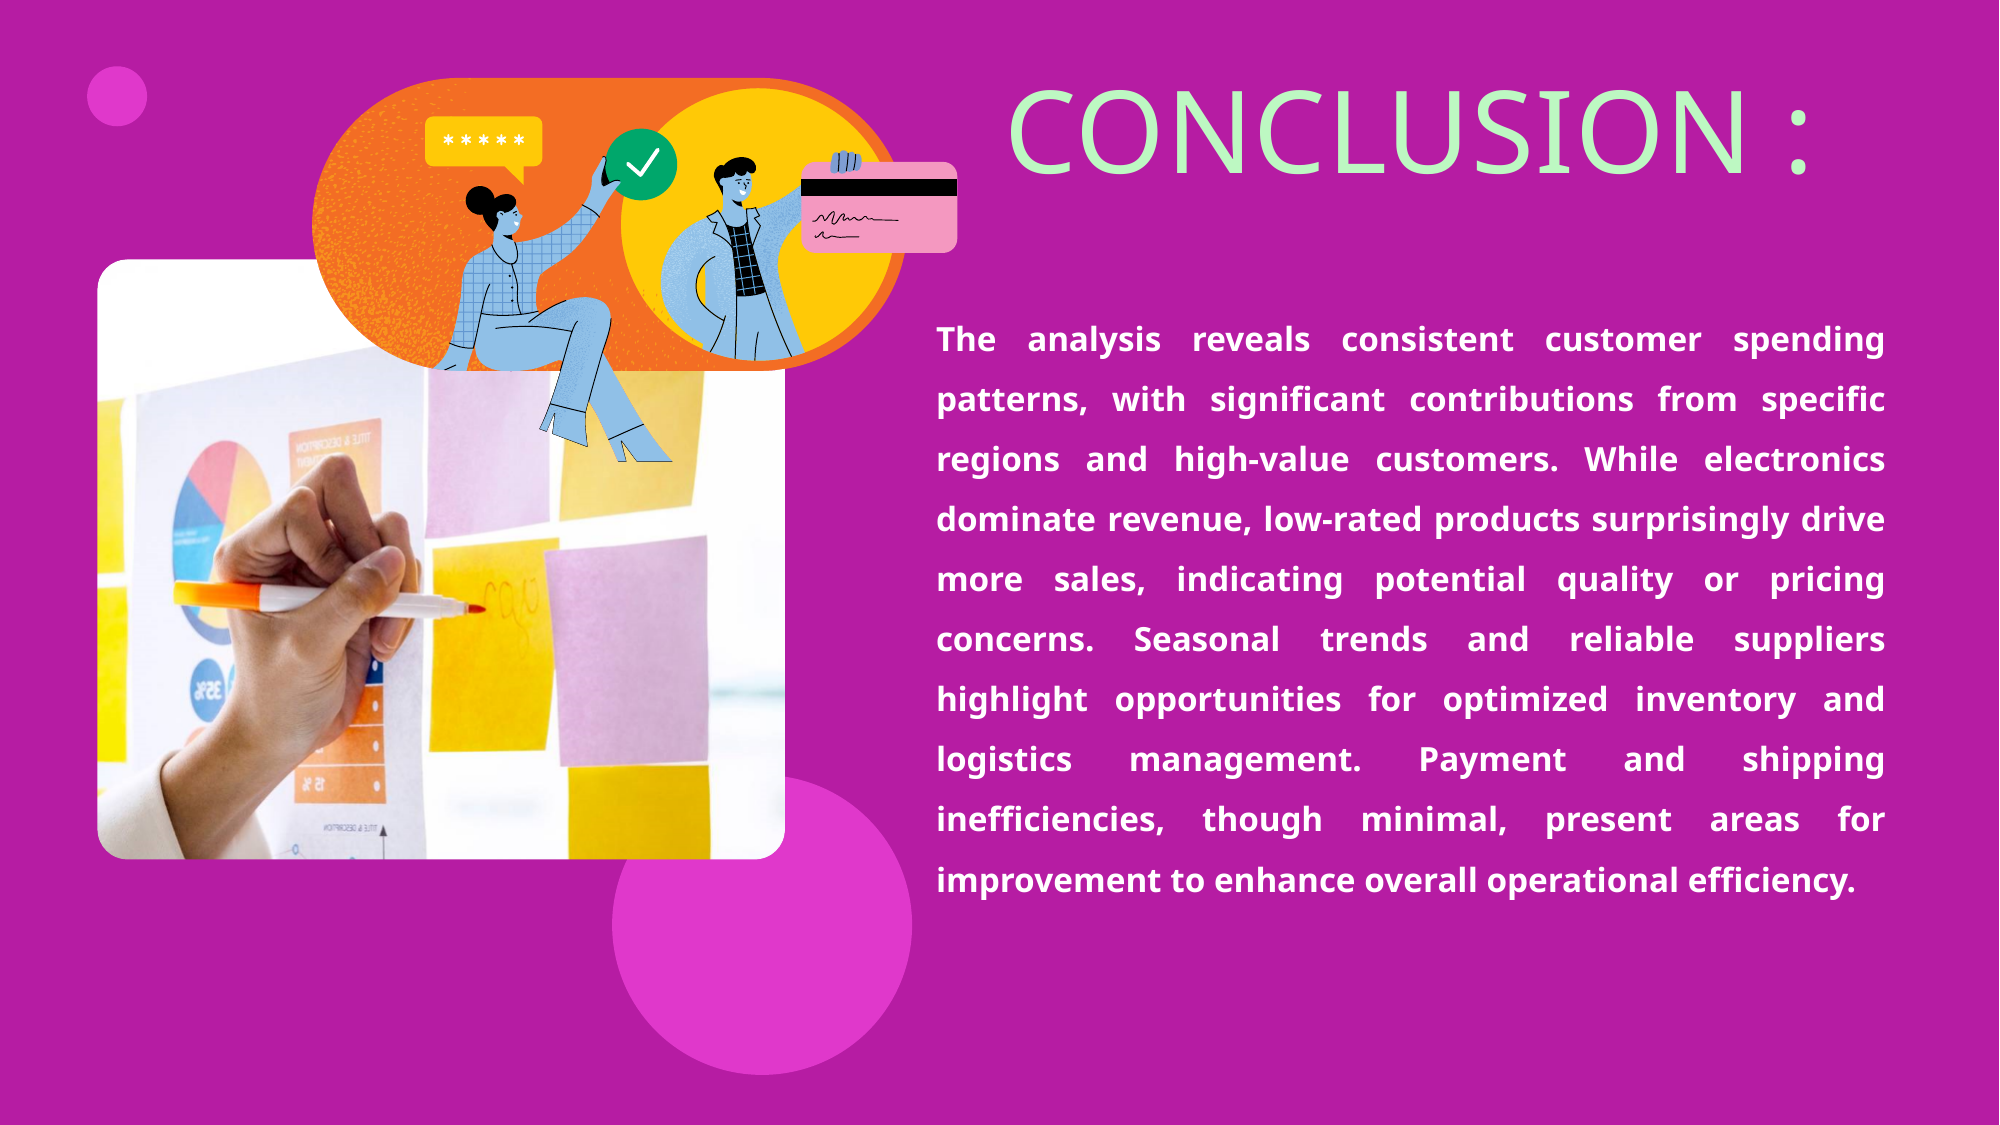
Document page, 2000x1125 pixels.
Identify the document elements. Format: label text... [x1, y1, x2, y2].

picture [97, 259, 785, 860]
title Conclusion : [1004, 30, 1910, 197]
text_box The analysis reveals consistent customer spending patterns, with significant contributions from specific regions and high-value customers. While electronics dominate revenue, low-rated products surprisingly drive more sales, indicating potential quality or pricing concerns. Seasonal trends and reliable suppliers highlight opportunities for optimized inventory and logistics management. Payment and shipping inefficiencies, though minimal, present areas for improvement to enhance overall operational efficiency. [921, 290, 1902, 951]
